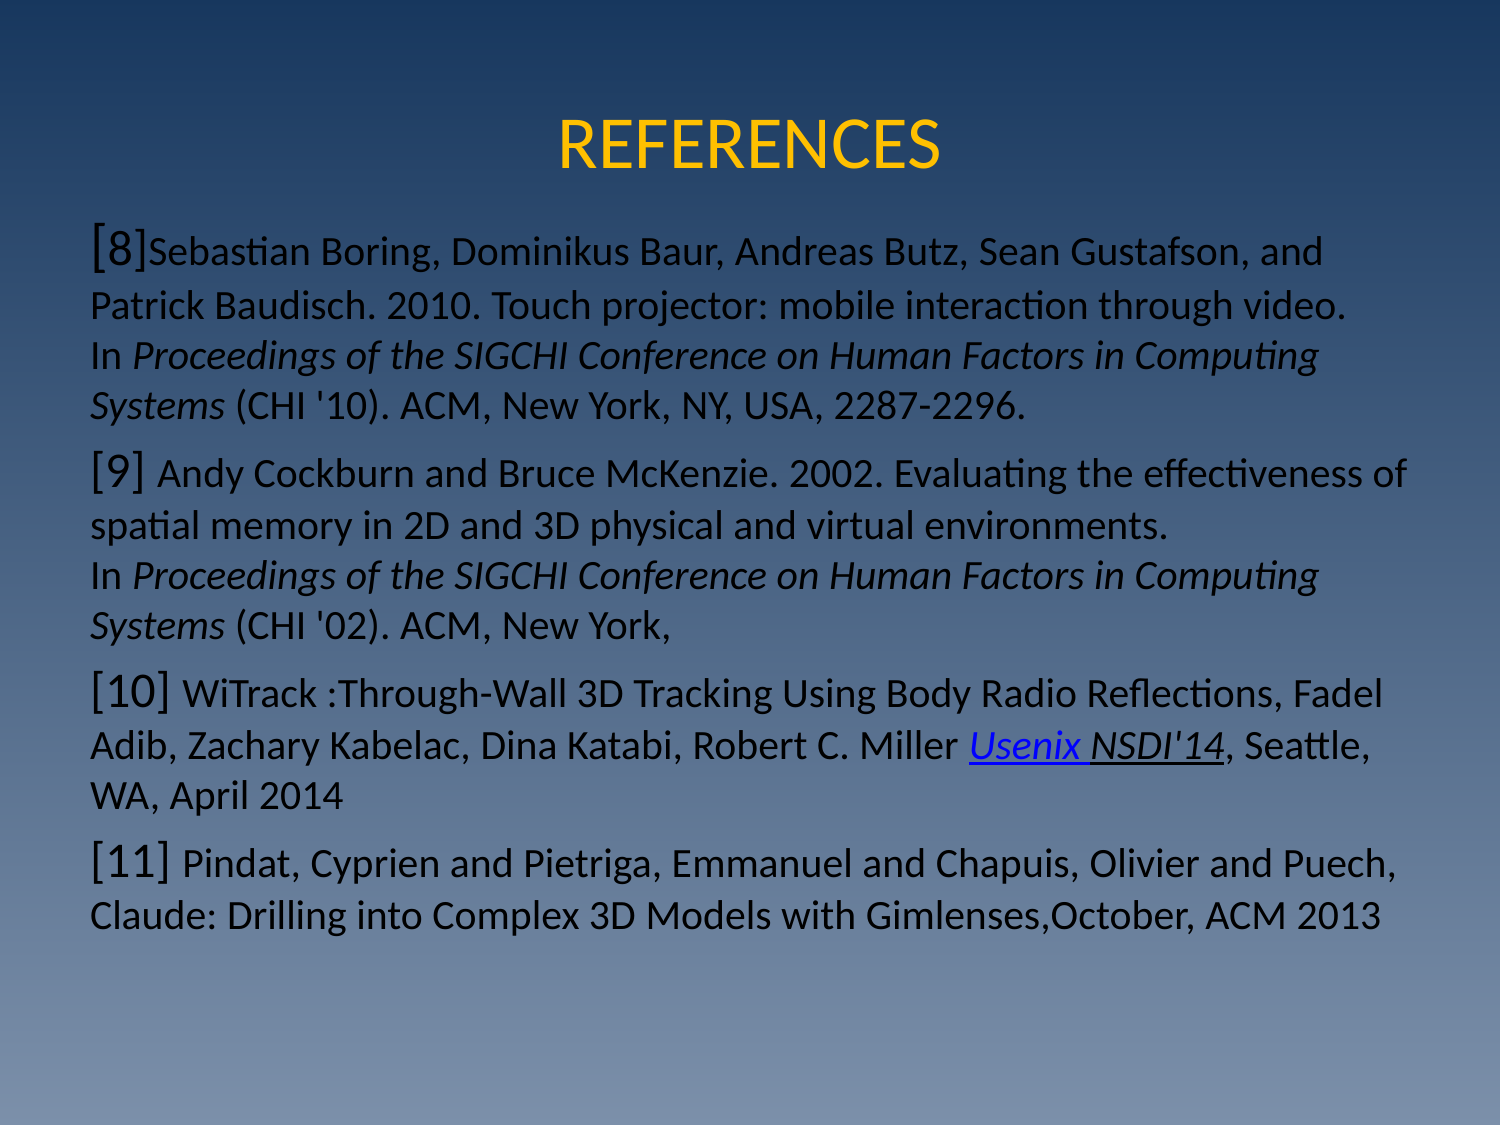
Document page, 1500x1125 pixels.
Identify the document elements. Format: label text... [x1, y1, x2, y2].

title REFERENCES [75, 45, 1425, 200]
list [8]Sebastian Boring, Dominikus Baur, Andreas Butz, Sean Gustafson, and Patrick Baudisch. 2010. Touch projector: mobile interaction through video. In Proceedings of the SIGCHI Conference on Human Factors in Computing Systems (CHI '10). ACM, New York, NY, USA, 2287-2296. [9] Andy Cockburn and Bruce McKenzie. 2002. Evaluating the effectiveness of spatial memory in 2D and 3D physical and virtual environments. In Proceedings of the SIGCHI Conference on Human Factors in Computing Systems (CHI '02). ACM, New York, [10] WiTrack :Through-Wall 3D Tracking Using Body Radio Reflections, Fadel Adib, Zachary Kabelac, Dina Katabi, Robert C. Miller Usenix NSDI'14, Seattle, WA, April 2014 [11] Pindat, Cyprien and Pietriga, Emmanuel and Chapuis, Olivier and Puech, Claude: Drilling into Complex 3D Models with Gimlenses,October, ACM 2013 [75, 200, 1425, 1005]
